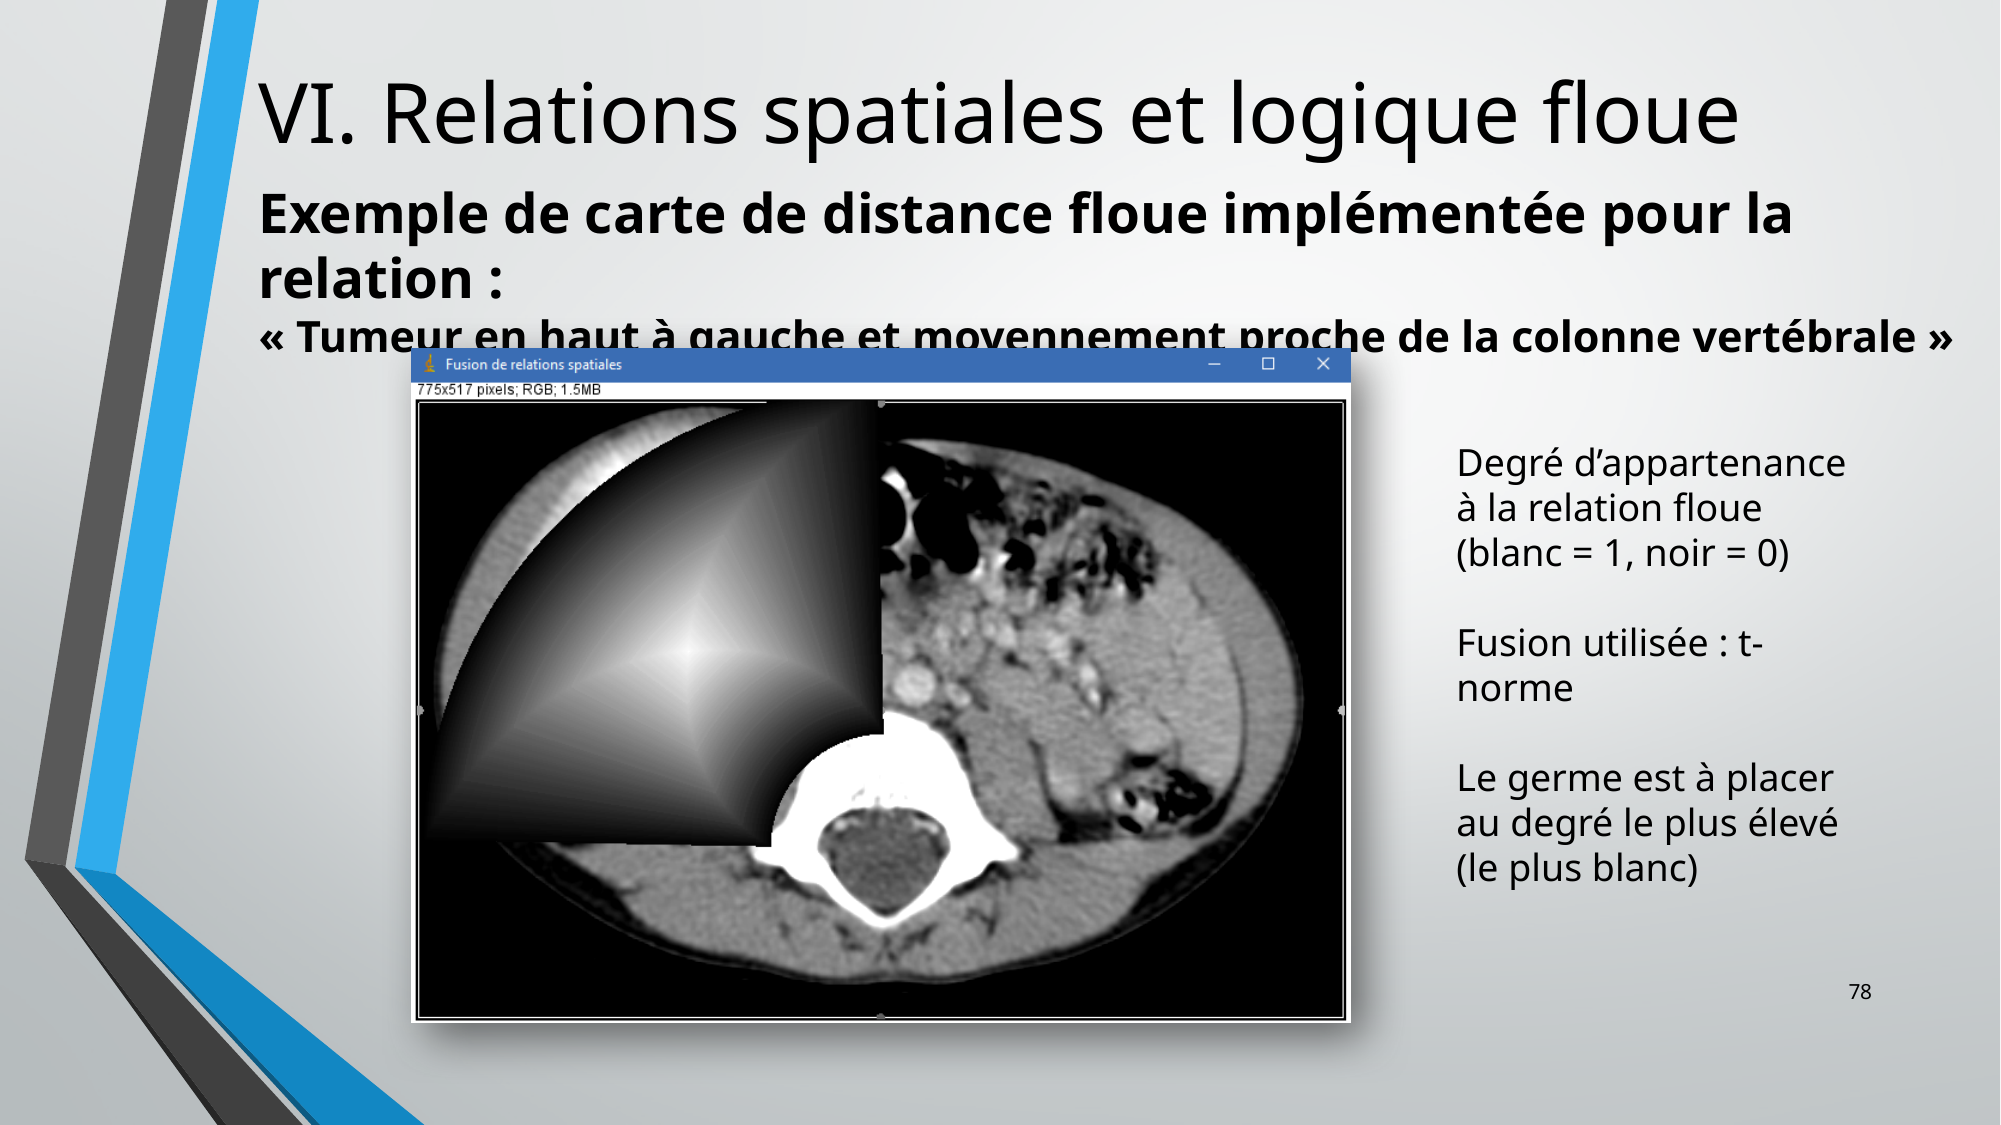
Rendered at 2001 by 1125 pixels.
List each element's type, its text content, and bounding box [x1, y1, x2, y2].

title VI. Relations spatiales et logique floue [243, 51, 1887, 170]
text_box Degré d’appartenance à la relation floue (blanc = 1, noir = 0) Fusion utilisée : t-norme Le germe est à placer au degré le plus élevé (le plus blanc) [1441, 431, 1866, 897]
slide_number 78 [1796, 962, 1887, 1023]
list Exemple de carte de distance floue implémentée pour la relation : « Tumeur en haut à gauche et moyennement proche de la colonne vertébrale » [243, 170, 1979, 1077]
picture [411, 347, 1351, 1023]
